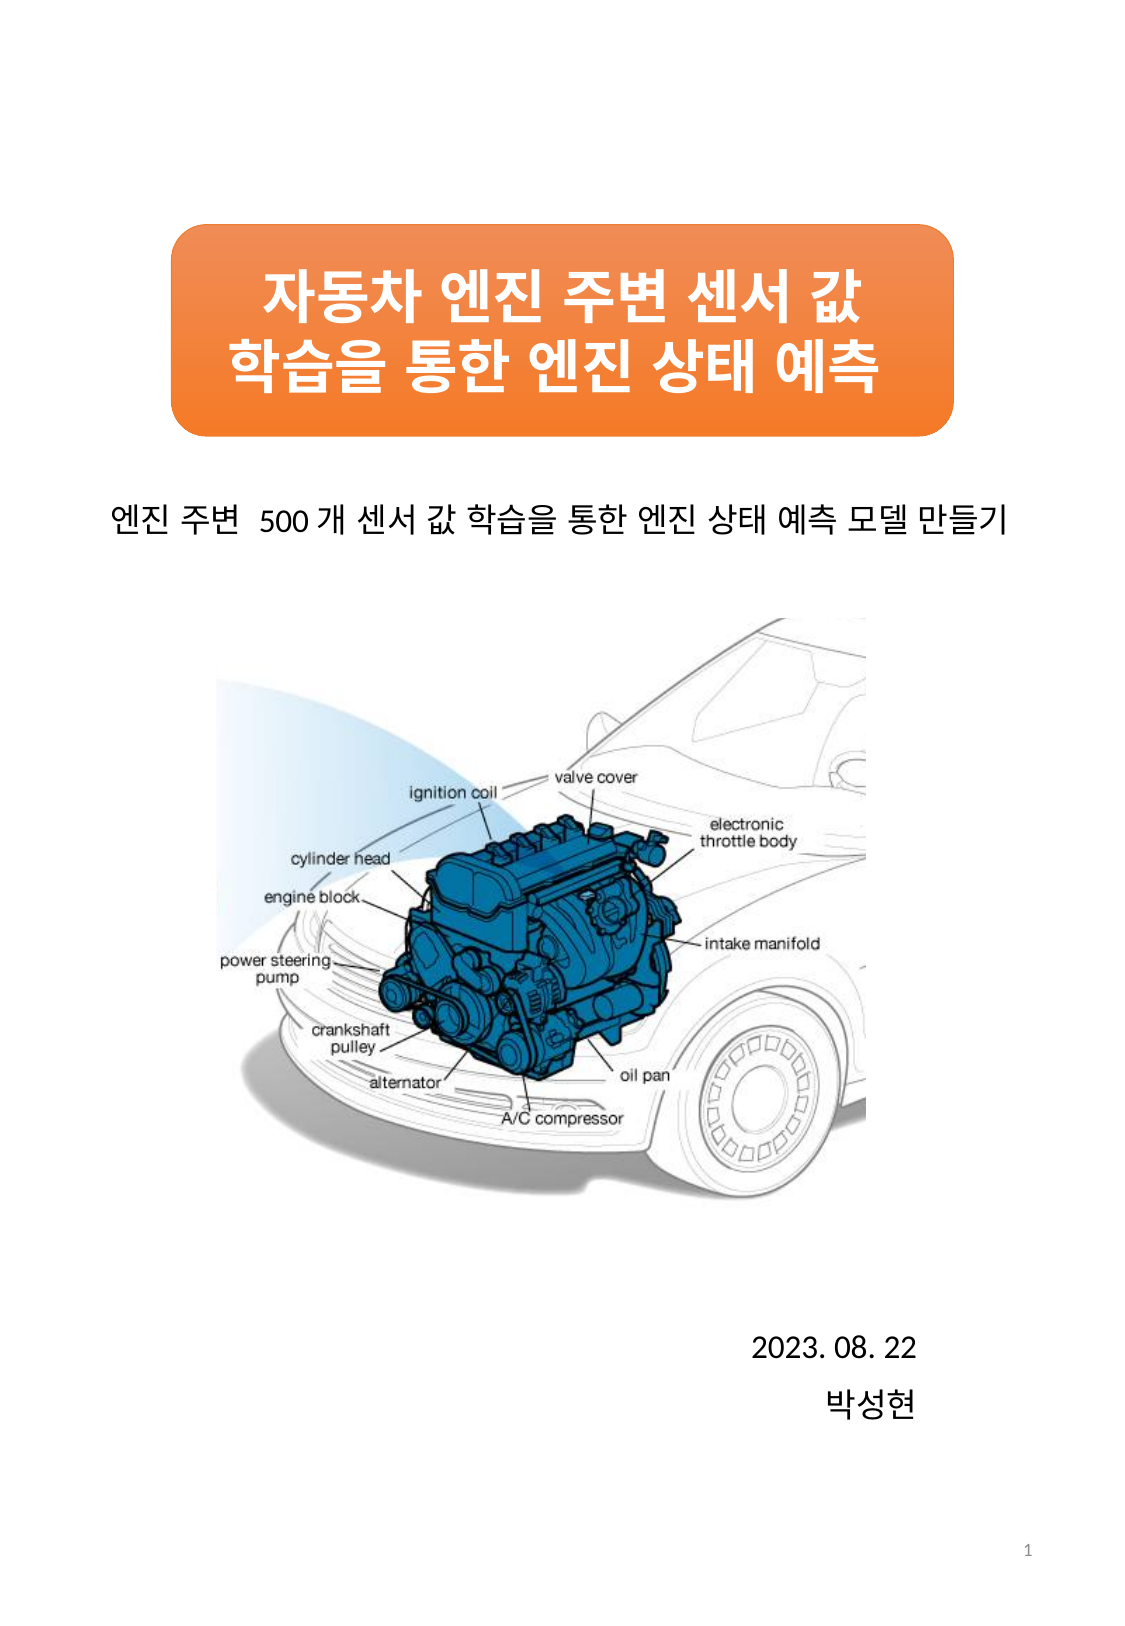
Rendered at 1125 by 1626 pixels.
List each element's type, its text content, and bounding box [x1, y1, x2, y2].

text_box 자동차 엔진 주변 센서 값 학습을 통한 엔진 상태 예측 [170, 224, 954, 437]
text_box 2023. 08. 22 박성현 [700, 1297, 932, 1432]
slide_number 0 [794, 1506, 1048, 1593]
picture [216, 617, 866, 1221]
text_box 엔진 주변 500개 센서 값 학습을 통한 엔진 상태 예측 모델 만들기 [95, 472, 1093, 547]
